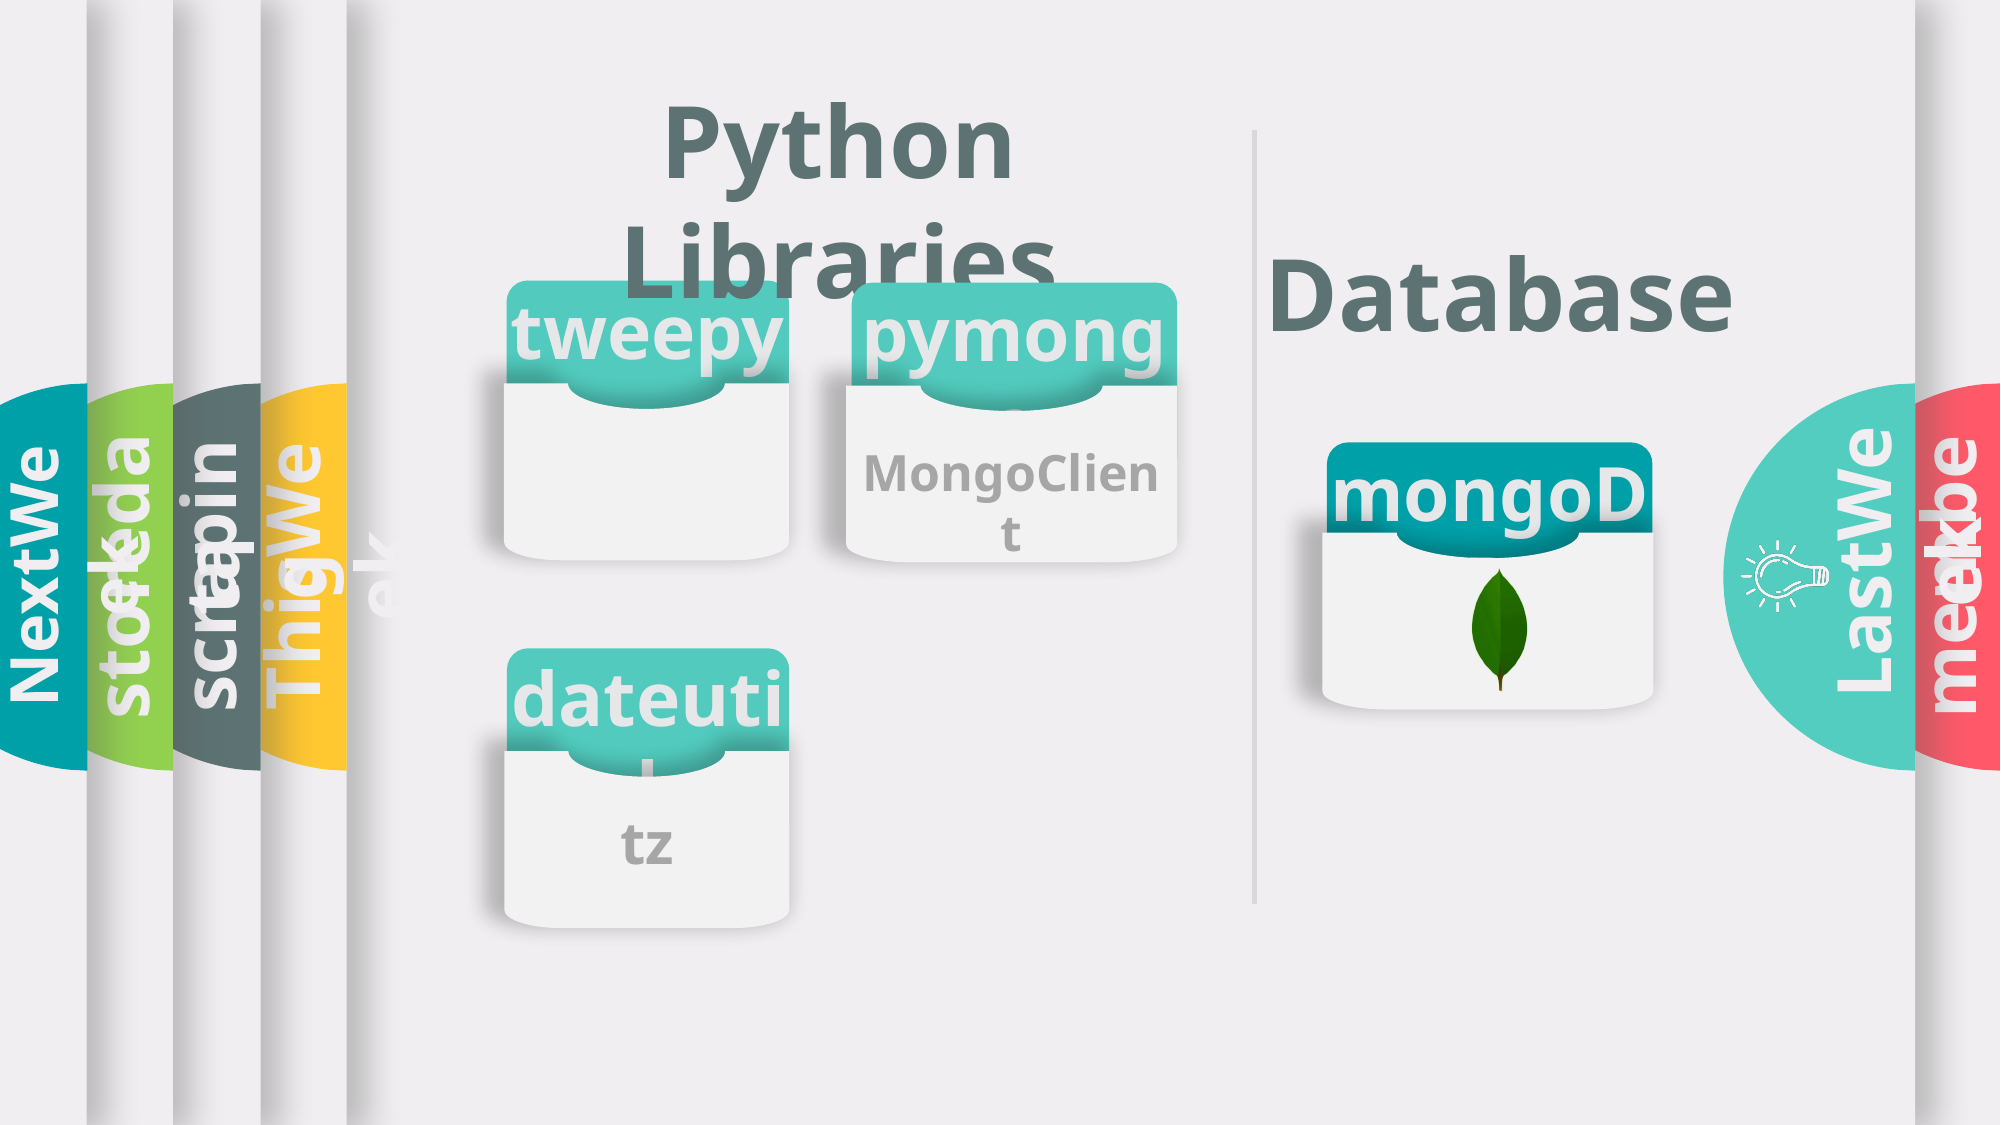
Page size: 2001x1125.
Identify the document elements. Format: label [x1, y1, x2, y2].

text_box [173, 0, 261, 1125]
text_box [487, 644, 809, 824]
text_box [487, 276, 808, 457]
text_box [261, 0, 347, 1125]
text_box [0, 0, 88, 1125]
picture [1352, 528, 1648, 733]
text_box [1916, 0, 2000, 1125]
text_box [829, 278, 1199, 476]
text_box [88, 0, 173, 1125]
text_box [347, 0, 1916, 1125]
text_box [1305, 438, 1675, 619]
